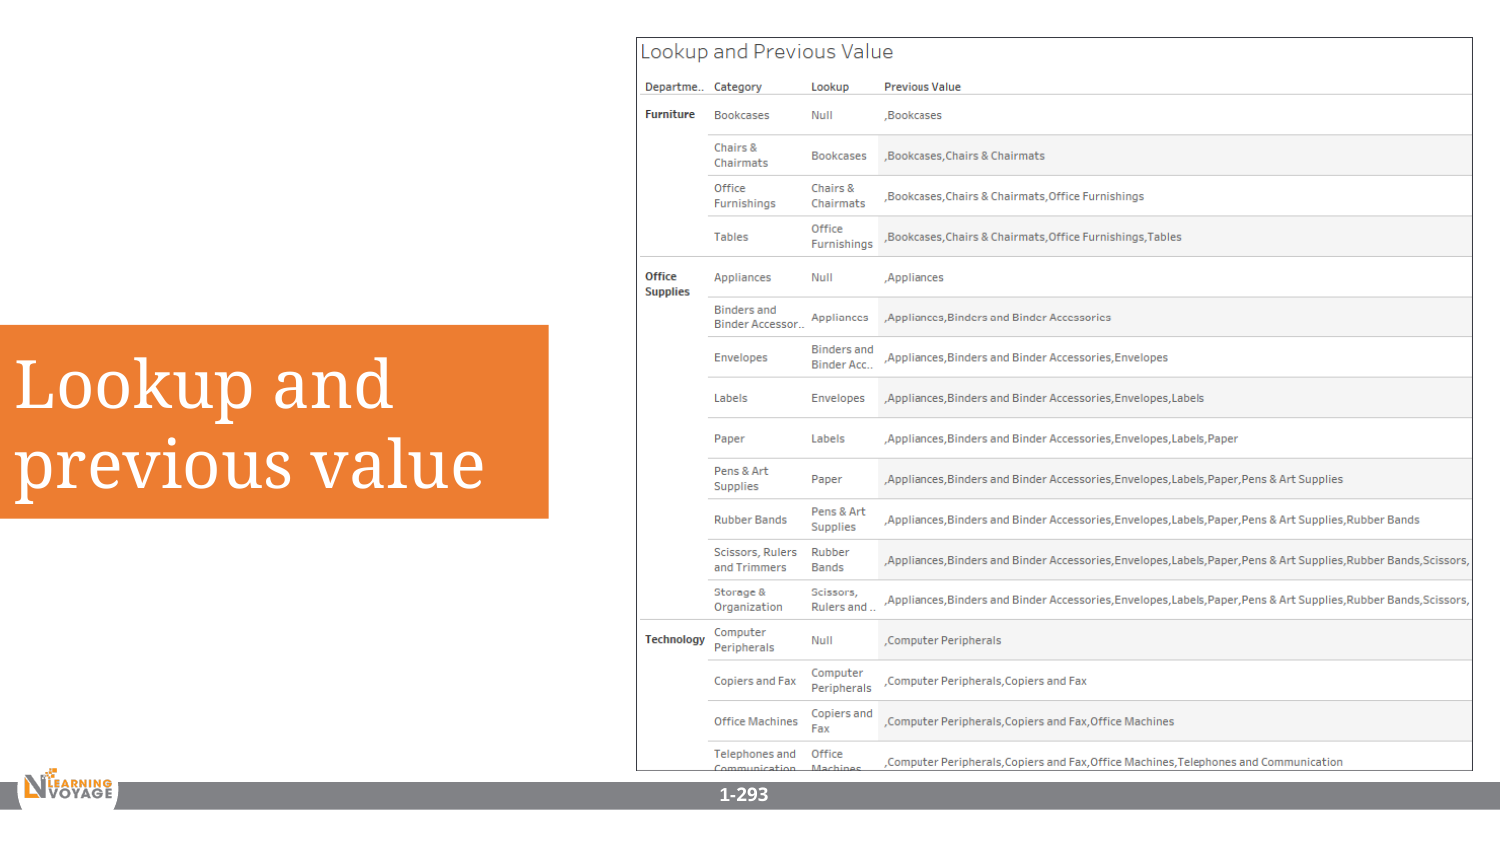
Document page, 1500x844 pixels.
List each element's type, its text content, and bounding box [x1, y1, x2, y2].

picture [636, 37, 1473, 771]
picture [0, 706, 144, 844]
text_box Lookup and previous value [0, 324, 549, 519]
slide_number 1-293 [692, 771, 784, 821]
